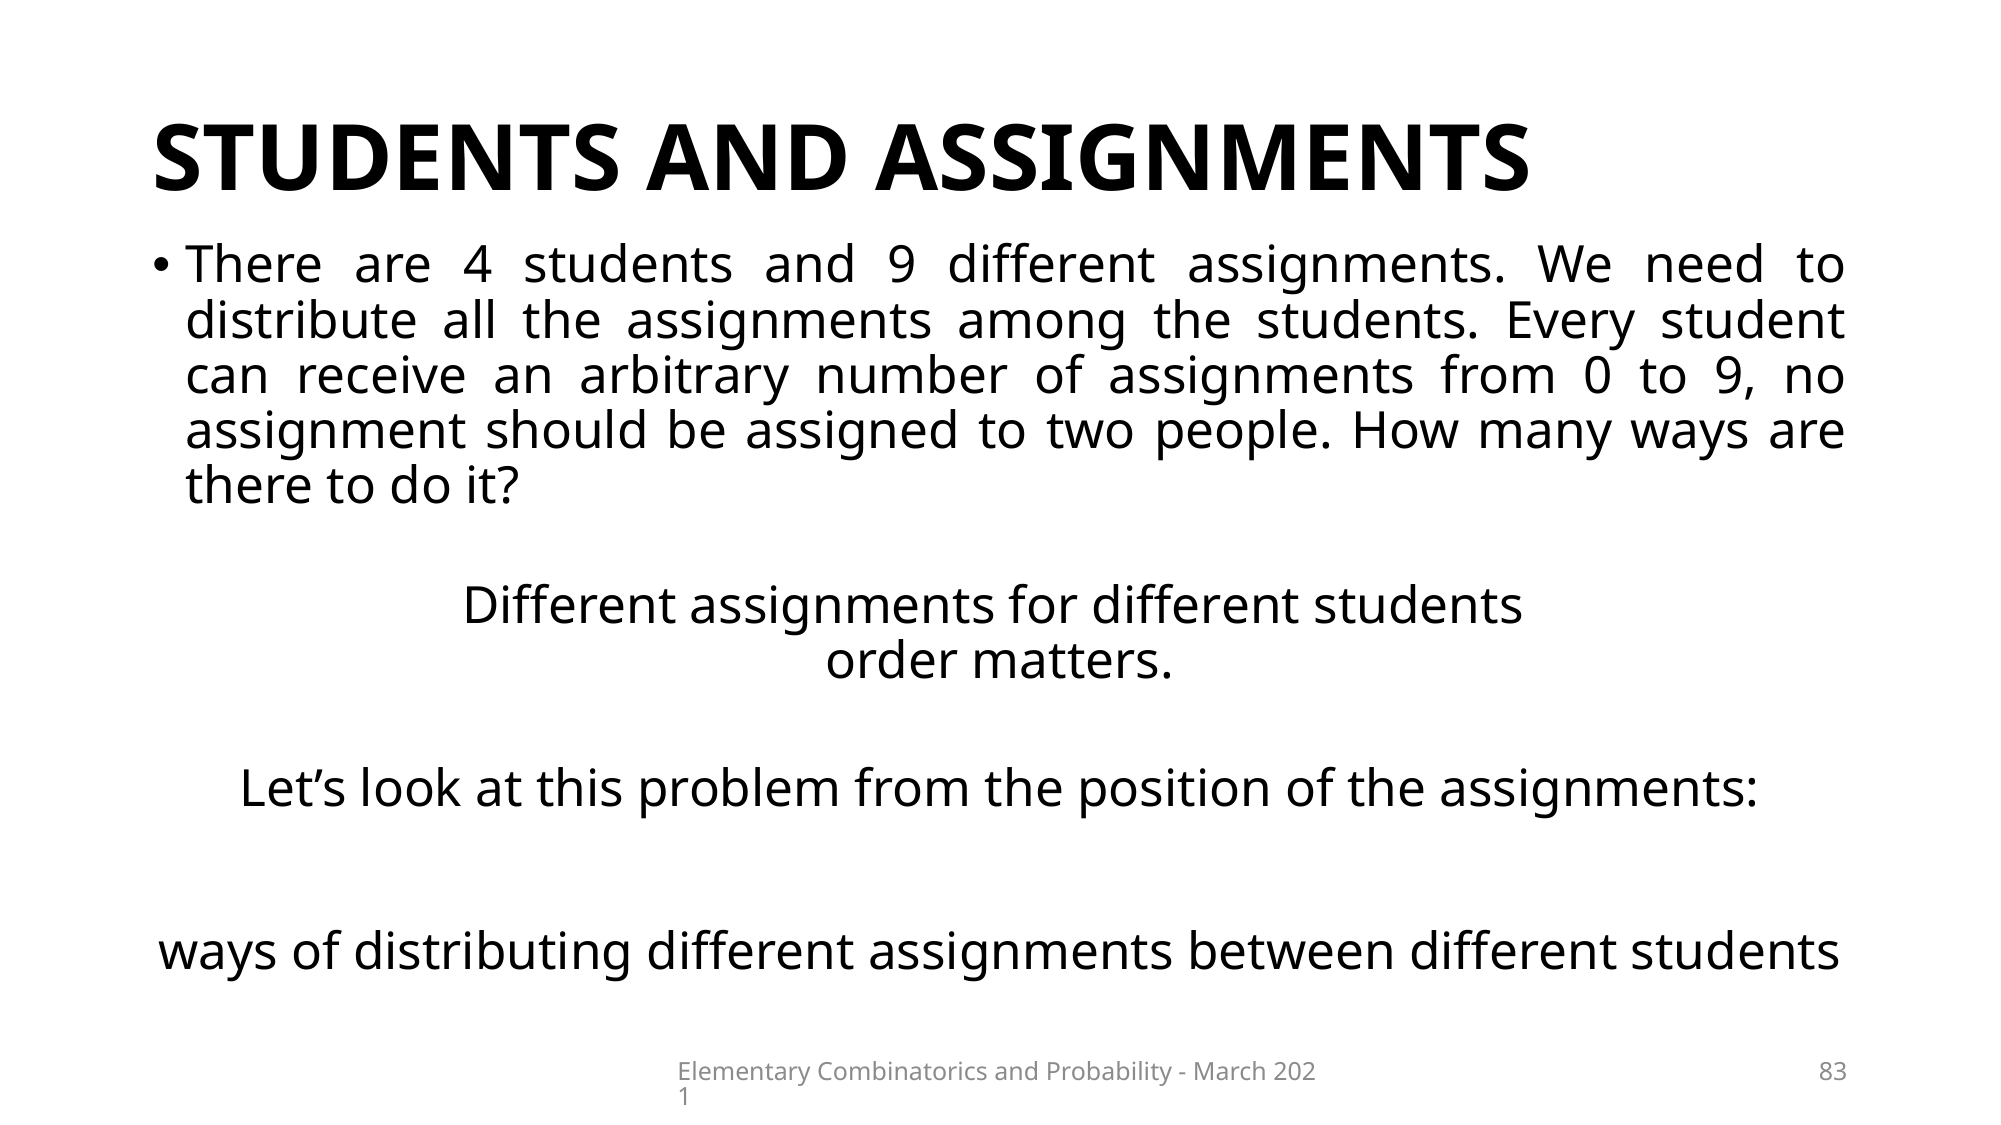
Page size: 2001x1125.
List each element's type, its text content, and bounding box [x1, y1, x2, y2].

footer Elementary Combinatorics and Probability - March 2021 [662, 1042, 1338, 1103]
title STUDENTS and assignments [137, 52, 1863, 270]
slide_number 83 [1412, 1042, 1863, 1103]
